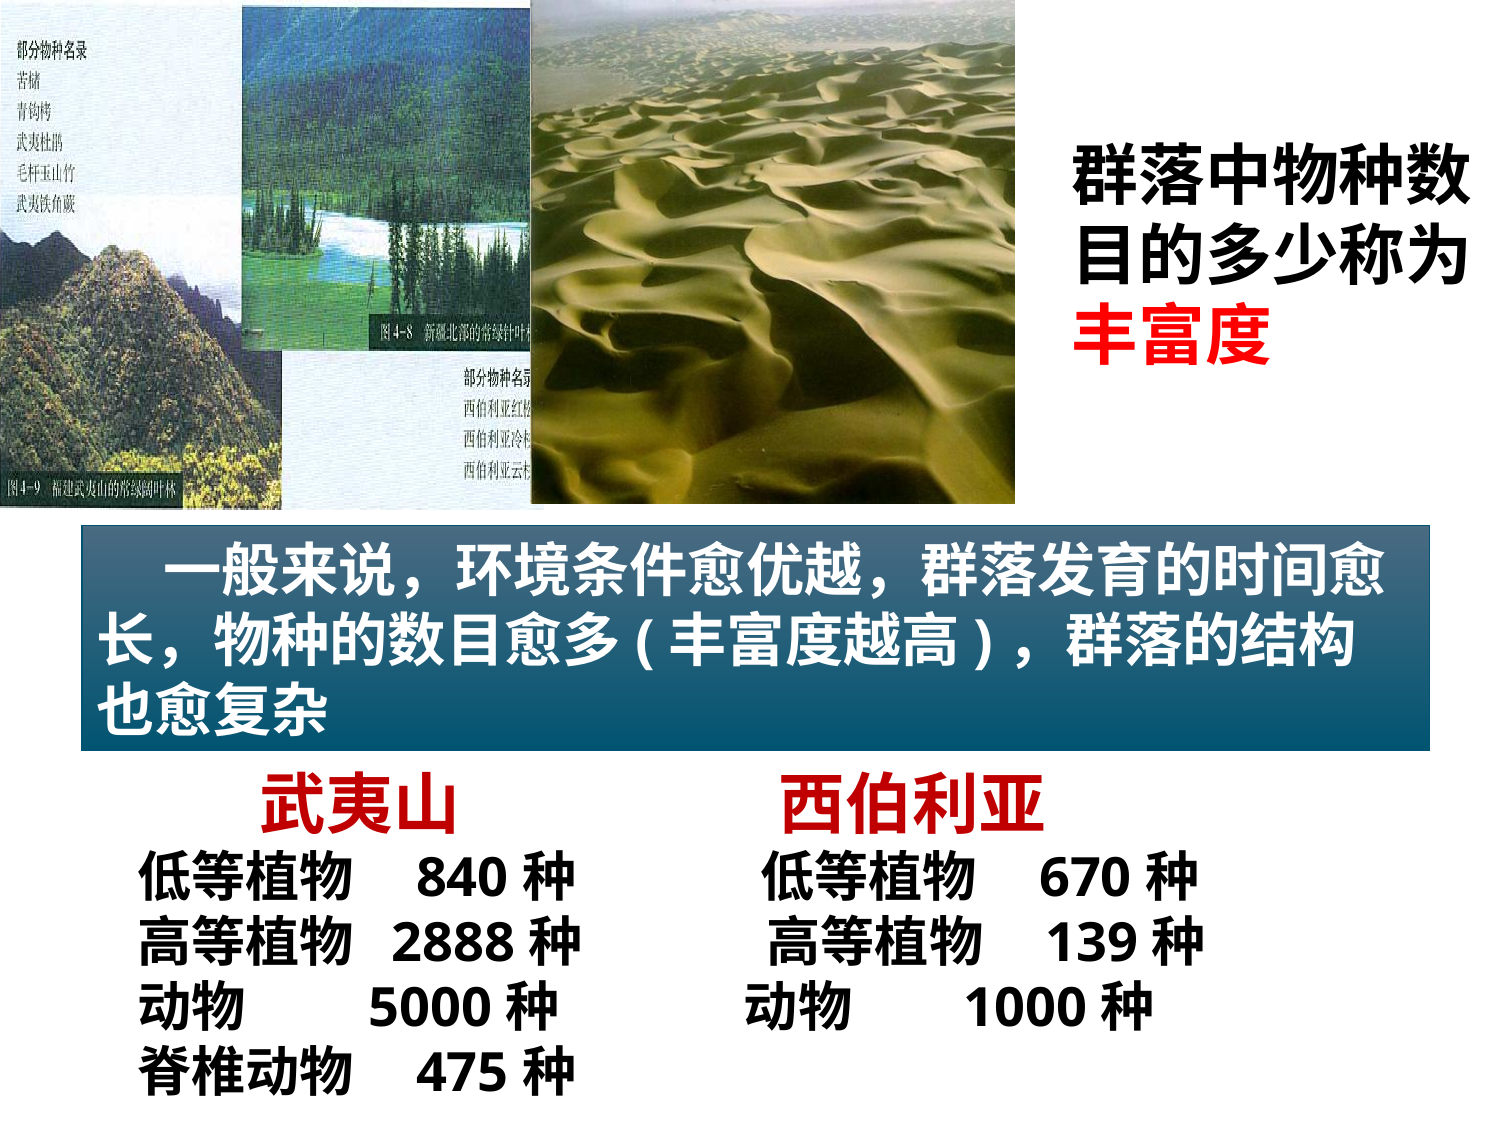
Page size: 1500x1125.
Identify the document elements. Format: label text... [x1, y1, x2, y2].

text_box 一般来说，环境条件愈优越，群落发育的时间愈长，物种的数目愈多(丰富度越高)，群落的结构也愈复杂 [81, 525, 1430, 751]
picture [0, 0, 1015, 510]
text_box 群落中物种数目的多少称为丰富度 [1057, 125, 1500, 381]
text_box 武夷山 西伯利亚 低等植物 840种 低等植物 670种 高等植物 2888种 高等植物 139种 动物 5000种 动物 1000种 脊椎动物 475种 [70, 754, 1418, 1110]
